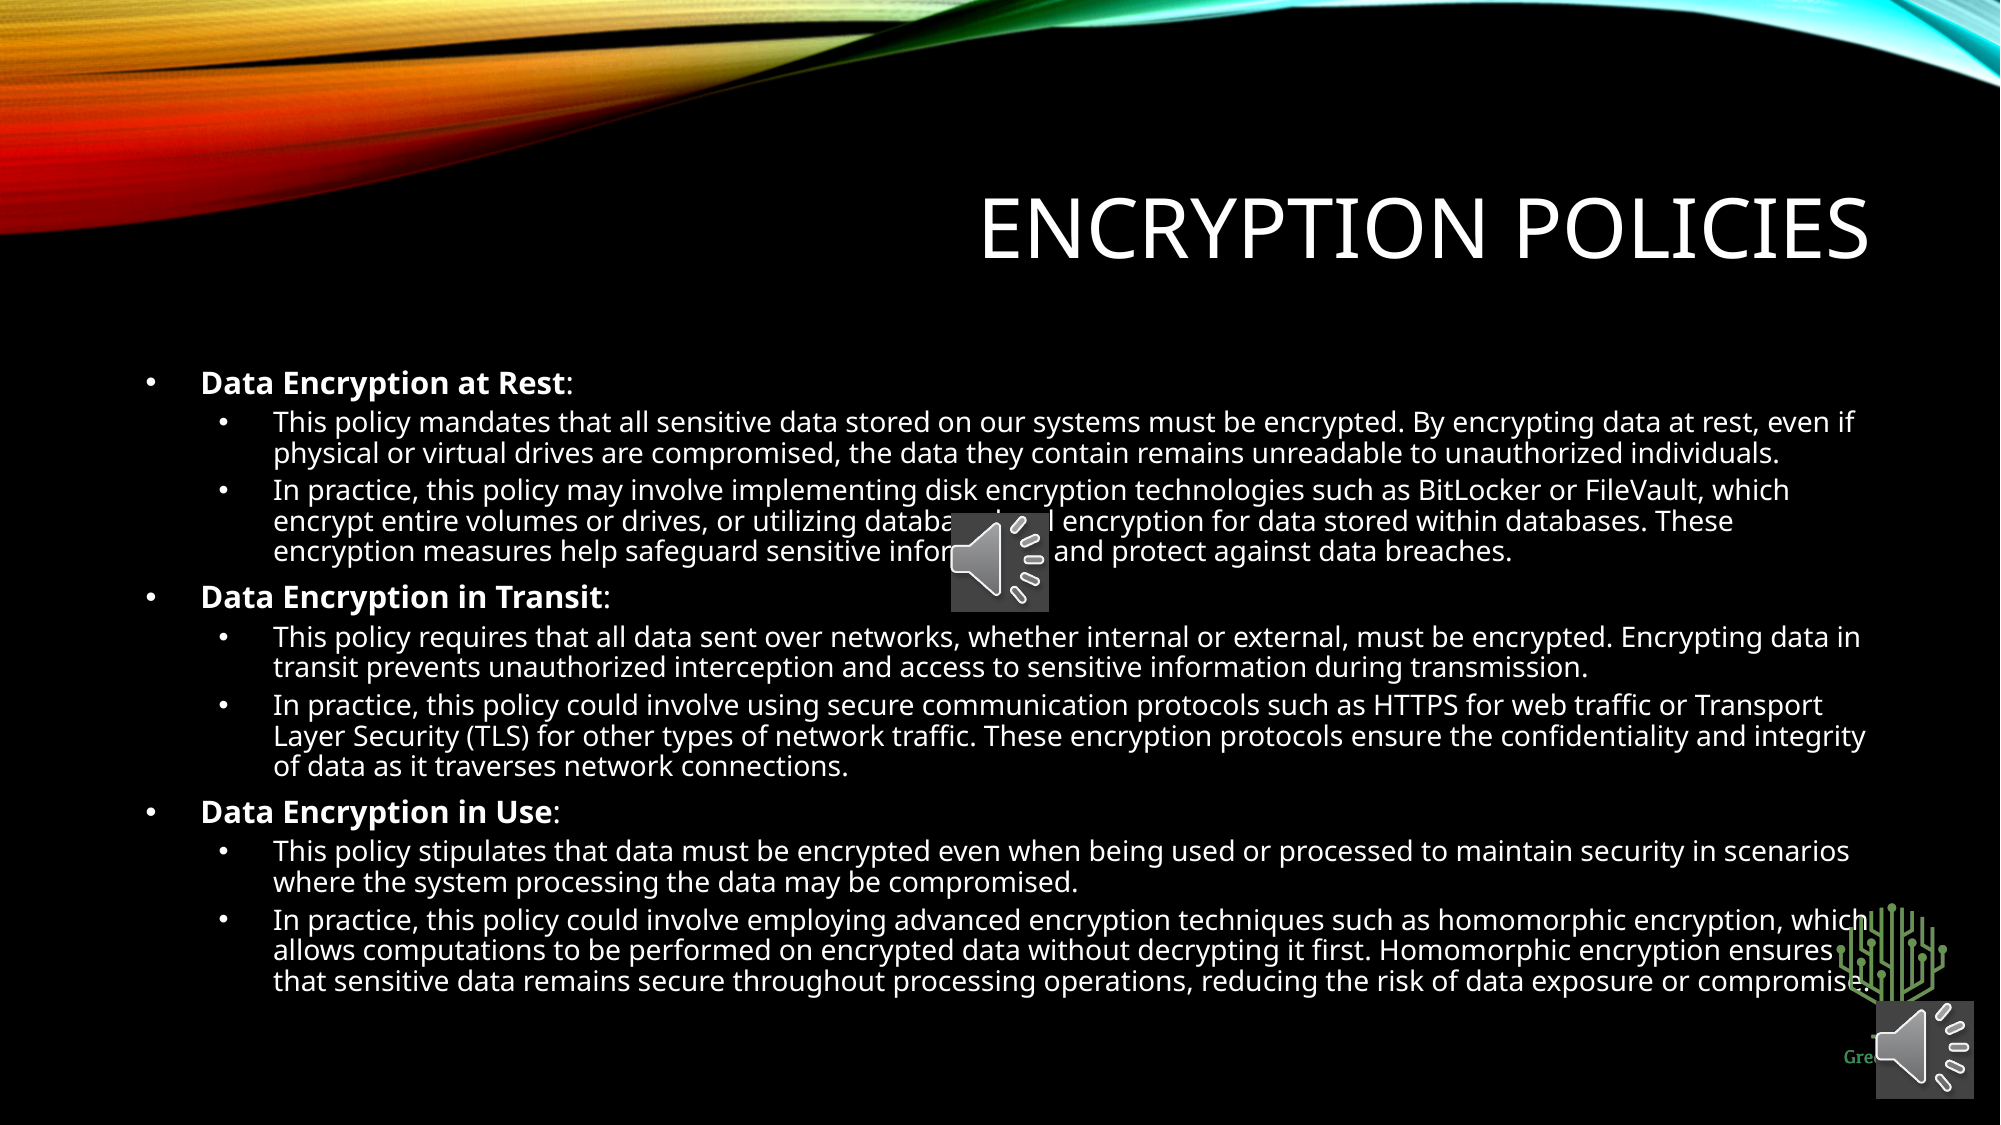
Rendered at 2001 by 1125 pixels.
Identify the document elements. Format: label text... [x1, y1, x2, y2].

title ENCRYPTION POLICIES [474, 125, 1888, 338]
picture [0, 0, 2000, 237]
picture [949, 512, 1051, 613]
picture [1817, 892, 1976, 1101]
list Data Encryption at Rest: This policy mandates that all sensitive data stored on our systems must be encrypted. By encrypting data at rest, even if physical or virtual drives are compromised, the data they contain remains unreadable to unauthorized individuals. In practice, this policy may involve implementing disk encryption technologies such as BitLocker or FileVault, which encrypt entire volumes or drives, or utilizing database-level encryption for data stored within databases. These encryption measures help safeguard sensitive information and protect against data breaches. Data Encryption in Transit: This policy requires that all data sent over networks, whether internal or external, must be encrypted. Encrypting data in transit prevents unauthorized interception and access to sensitive information during transmission. In practice, this policy could involve using secure communication protocols such as HTTPS for web traffic or Transport Layer Security (TLS) for other types of network traffic. These encryption protocols ensure the confidentiality and integrity of data as it traverses network connections. Data Encryption in Use: This policy stipulates that data must be encrypted even when being used or processed to maintain security in scenarios where the system processing the data may be compromised. In practice, this policy could involve employing advanced encryption techniques such as homomorphic encryption, which allows computations to be performed on encrypted data without decrypting it first. Homomorphic encryption ensures that sensitive data remains secure throughout processing operations, reducing the risk of data exposure or compromise. [112, 360, 1888, 1021]
